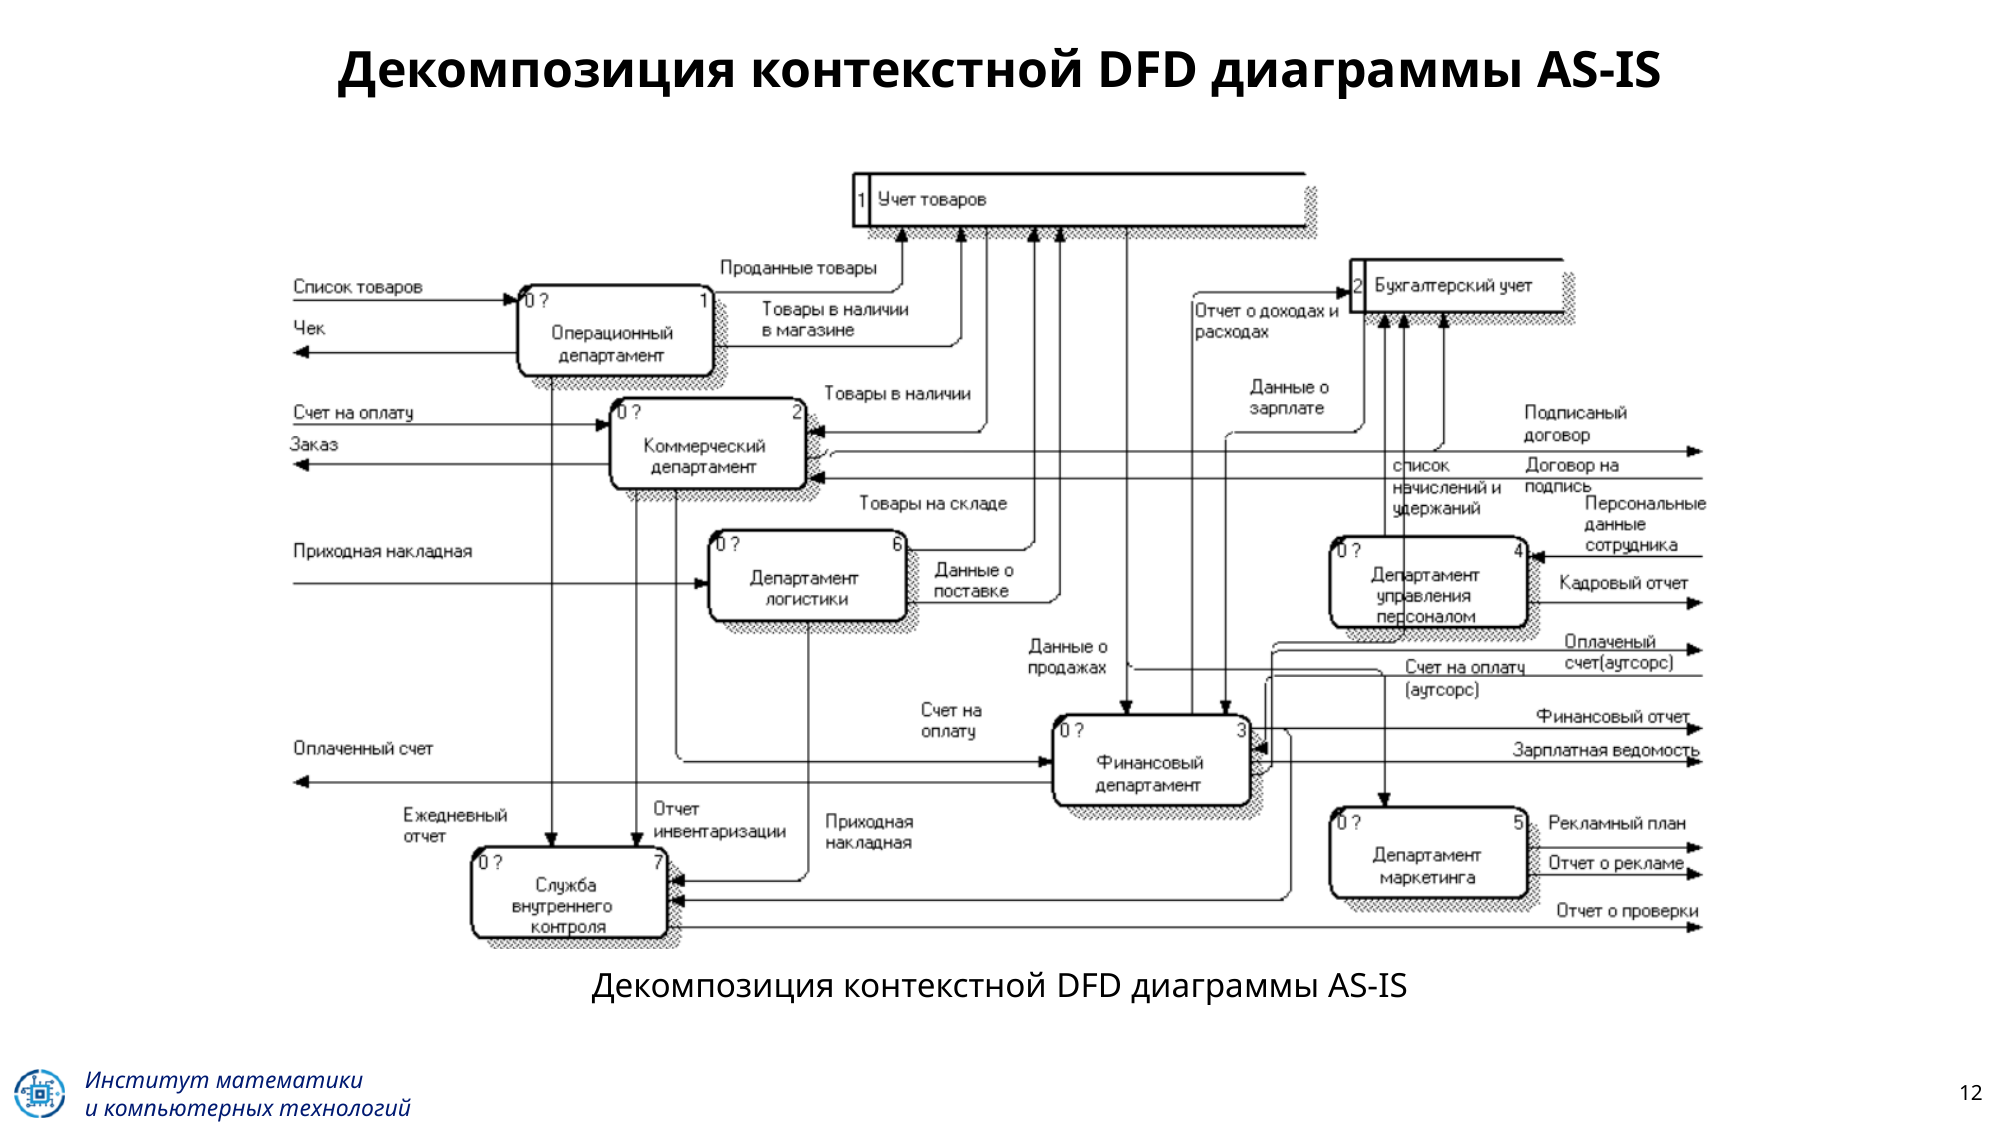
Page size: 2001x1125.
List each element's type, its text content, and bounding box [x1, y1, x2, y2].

text_box Декомпозиция контекстной DFD диаграммы AS-IS [1, 22, 2000, 113]
text_box Декомпозиция контекстной DFD диаграммы AS-IS [239, 957, 1761, 1012]
text_box 12 [1947, 1063, 1998, 1125]
picture [14, 1069, 65, 1119]
picture [279, 159, 1721, 949]
text_box Институт математики и компьютерных технологий [69, 1058, 1071, 1125]
